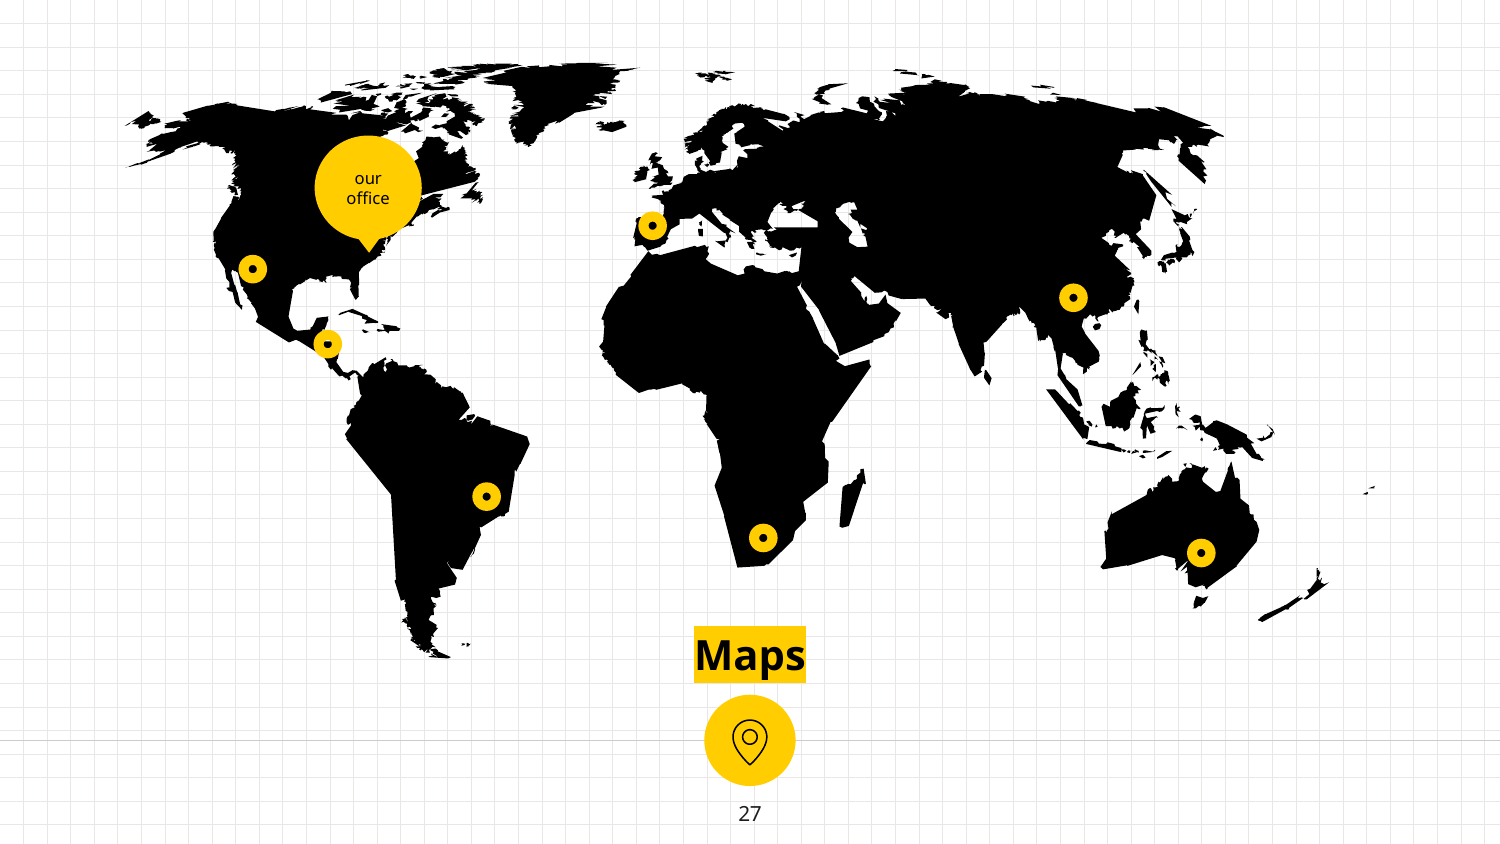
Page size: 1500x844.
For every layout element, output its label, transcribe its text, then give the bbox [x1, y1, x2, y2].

text_box [415, 62, 641, 147]
text_box [694, 70, 736, 83]
text_box [1257, 568, 1330, 623]
text_box [921, 73, 935, 79]
text_box [472, 482, 501, 511]
text_box [1100, 461, 1260, 590]
text_box [238, 254, 268, 284]
text_box [313, 329, 343, 359]
text_box [599, 79, 1224, 568]
text_box [1187, 538, 1216, 568]
text_box [1059, 283, 1088, 313]
text_box [395, 83, 413, 89]
text_box [638, 211, 667, 241]
text_box [344, 80, 390, 91]
text_box [317, 90, 382, 113]
text_box [124, 111, 162, 129]
text_box [325, 355, 530, 658]
text_box [892, 69, 920, 76]
text_box [1189, 414, 1265, 462]
title Maps [431, 618, 1069, 690]
text_box our office [314, 135, 422, 253]
text_box [125, 92, 485, 352]
text_box [402, 73, 417, 79]
slide_number 27 [705, 786, 795, 844]
text_box [1256, 424, 1275, 442]
text_box [1192, 595, 1209, 609]
text_box [748, 523, 778, 553]
